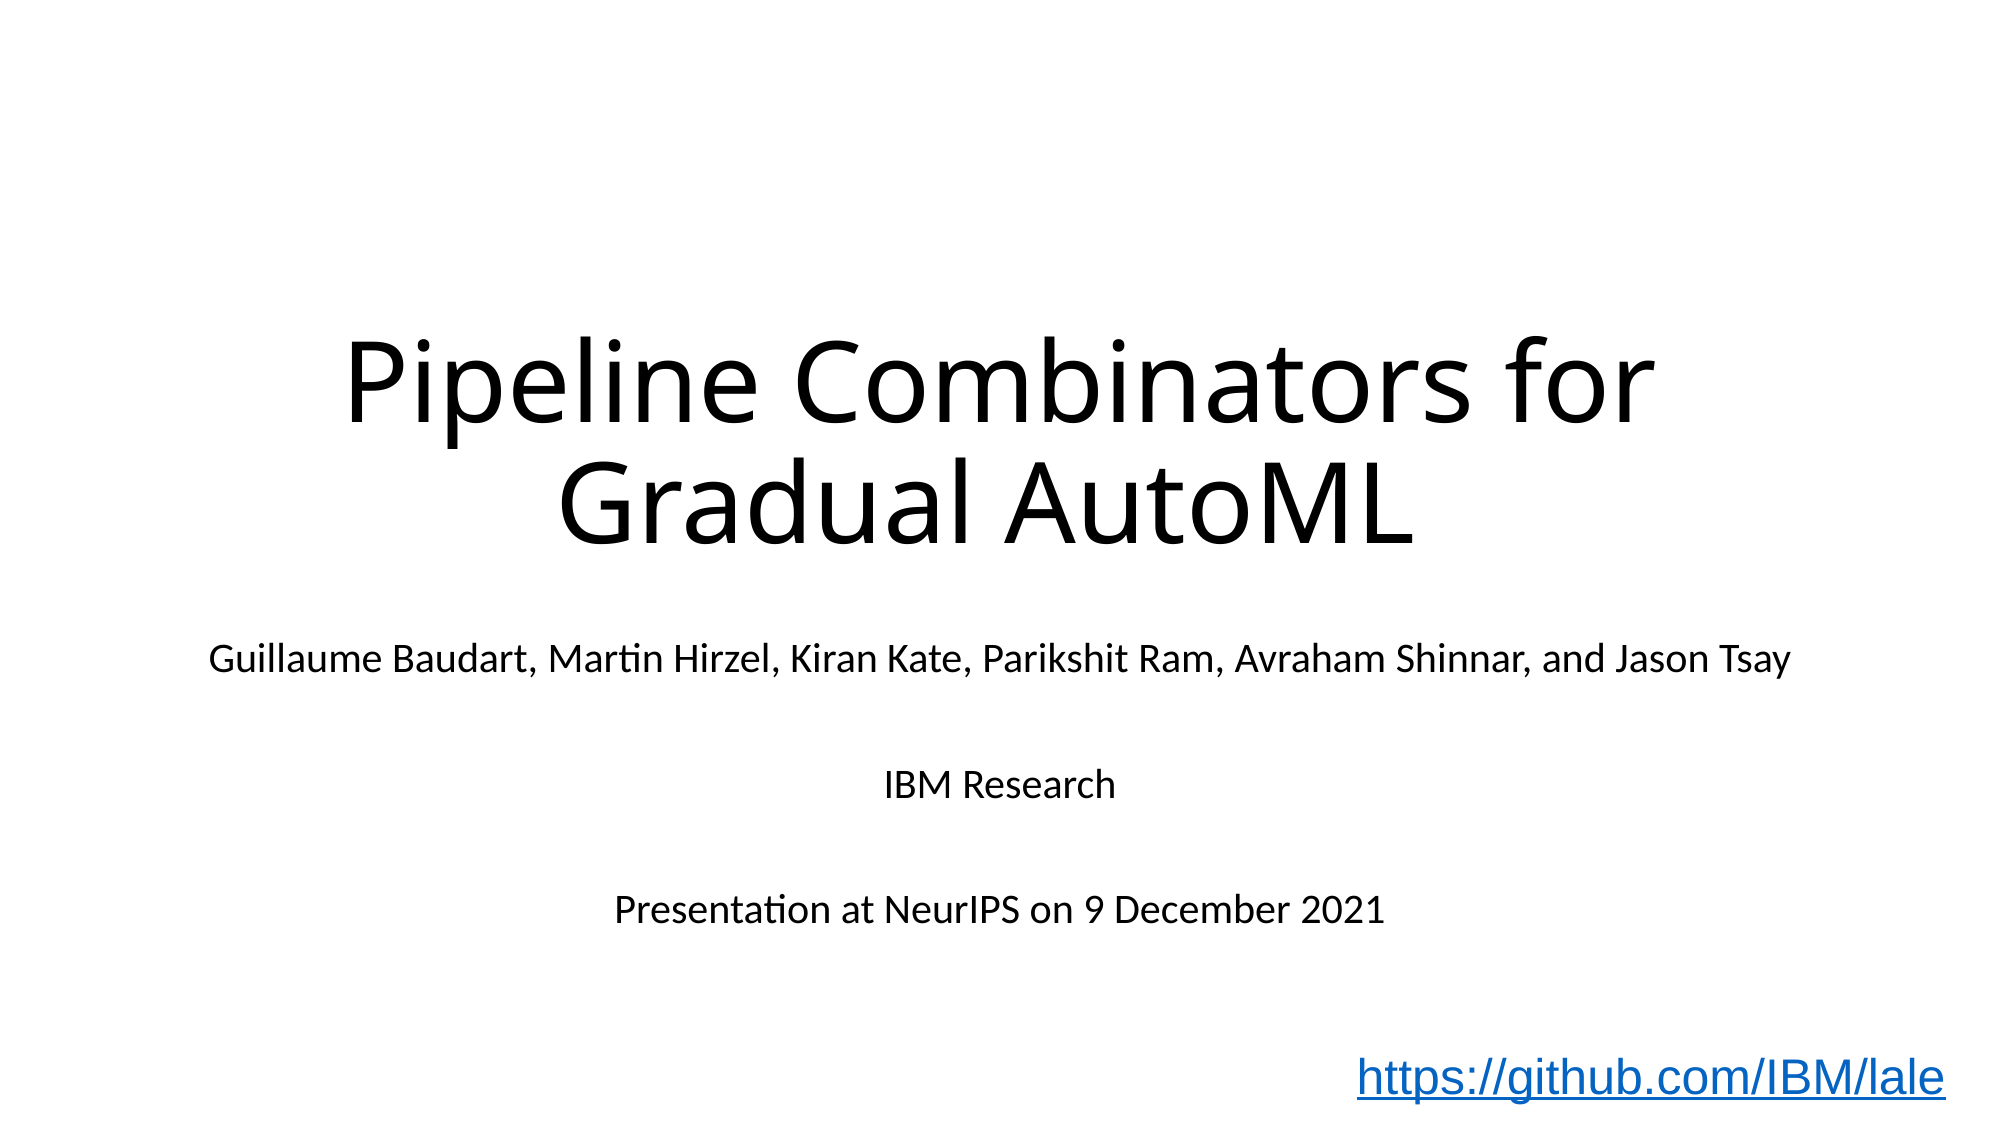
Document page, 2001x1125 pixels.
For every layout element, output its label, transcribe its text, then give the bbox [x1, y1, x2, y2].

title Pipeline Combinators for Gradual AutoML [249, 184, 1750, 576]
subtitle Guillaume Baudart, Martin Hirzel, Kiran Kate, Parikshit Ram, Avraham Shinnar, and Jason Tsay IBM Research Presentation at NeurIPS on 9 December 2021 [0, 628, 2000, 941]
text_box https://github.com/IBM/lale [1341, 1036, 1986, 1112]
